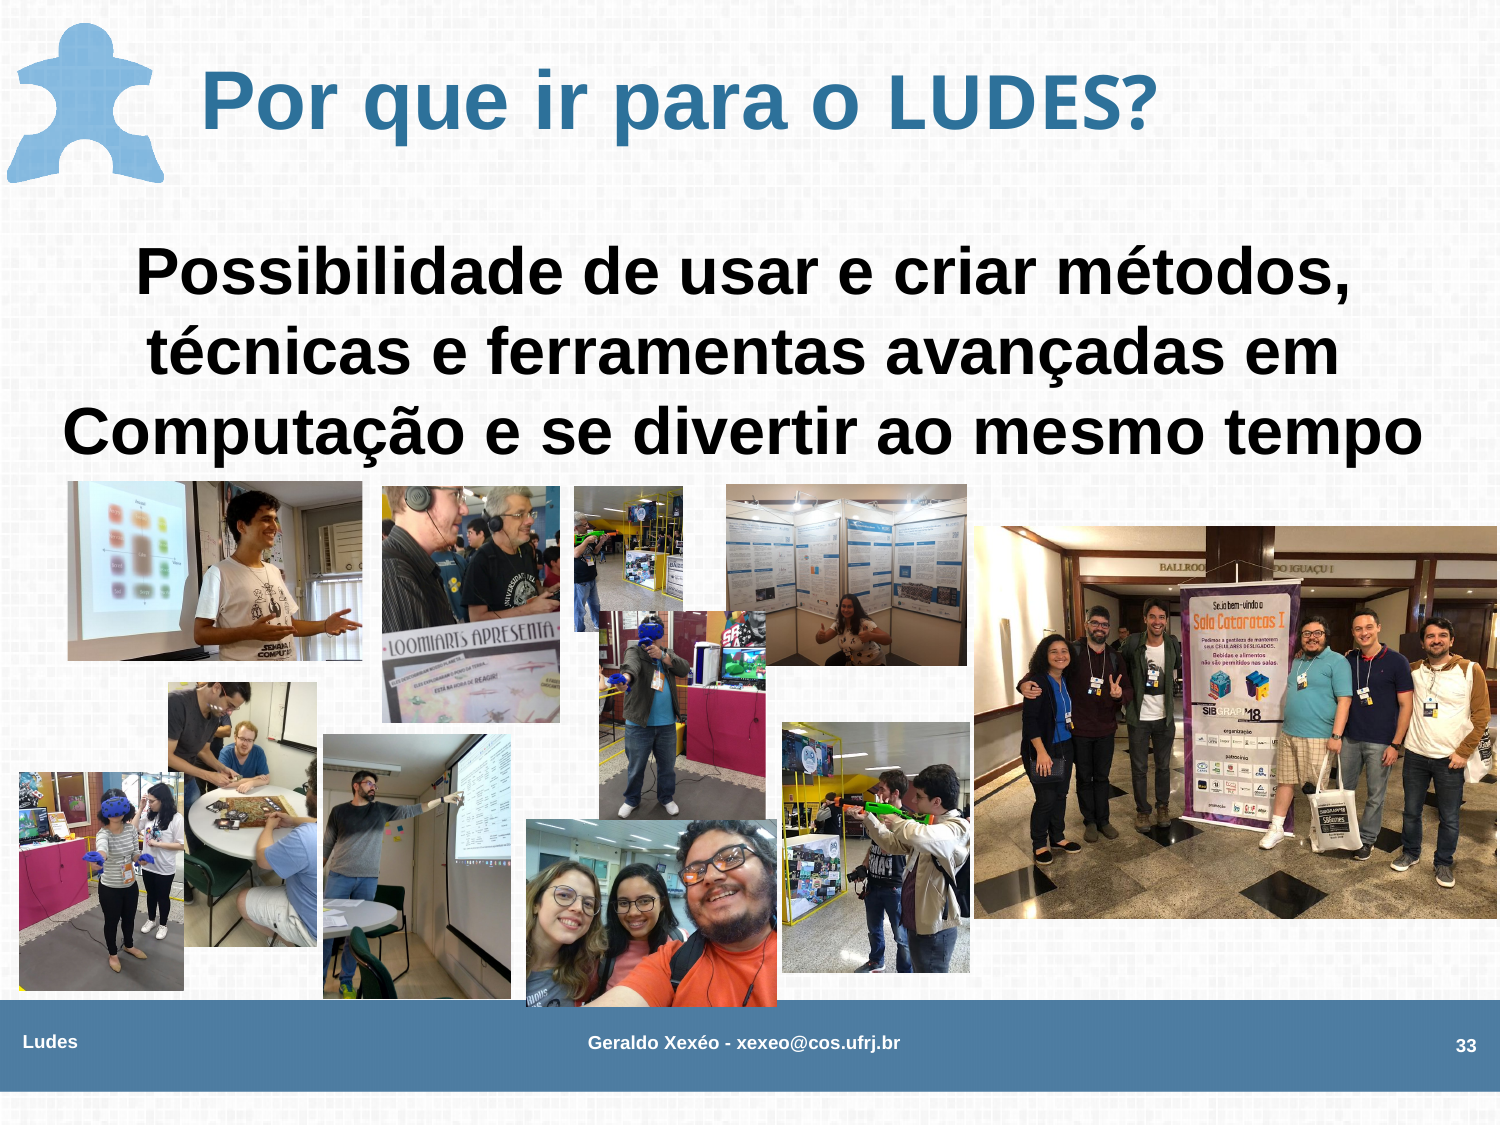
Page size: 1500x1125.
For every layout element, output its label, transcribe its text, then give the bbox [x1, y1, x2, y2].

picture [0, 0, 1500, 1125]
footer Geraldo Xexéo - xexeo@cos.ufrj.br [526, 1018, 962, 1066]
slide_number Ludes [7, 1017, 203, 1066]
title Por que ir para o LUDES? [185, 11, 1481, 195]
list Possibilidade de usar e criar métodos, técnicas e ferramentas avançadas em Computação e se divertir ao mesmo tempo [7, 220, 1481, 976]
slide_number 33 [1297, 1021, 1492, 1069]
